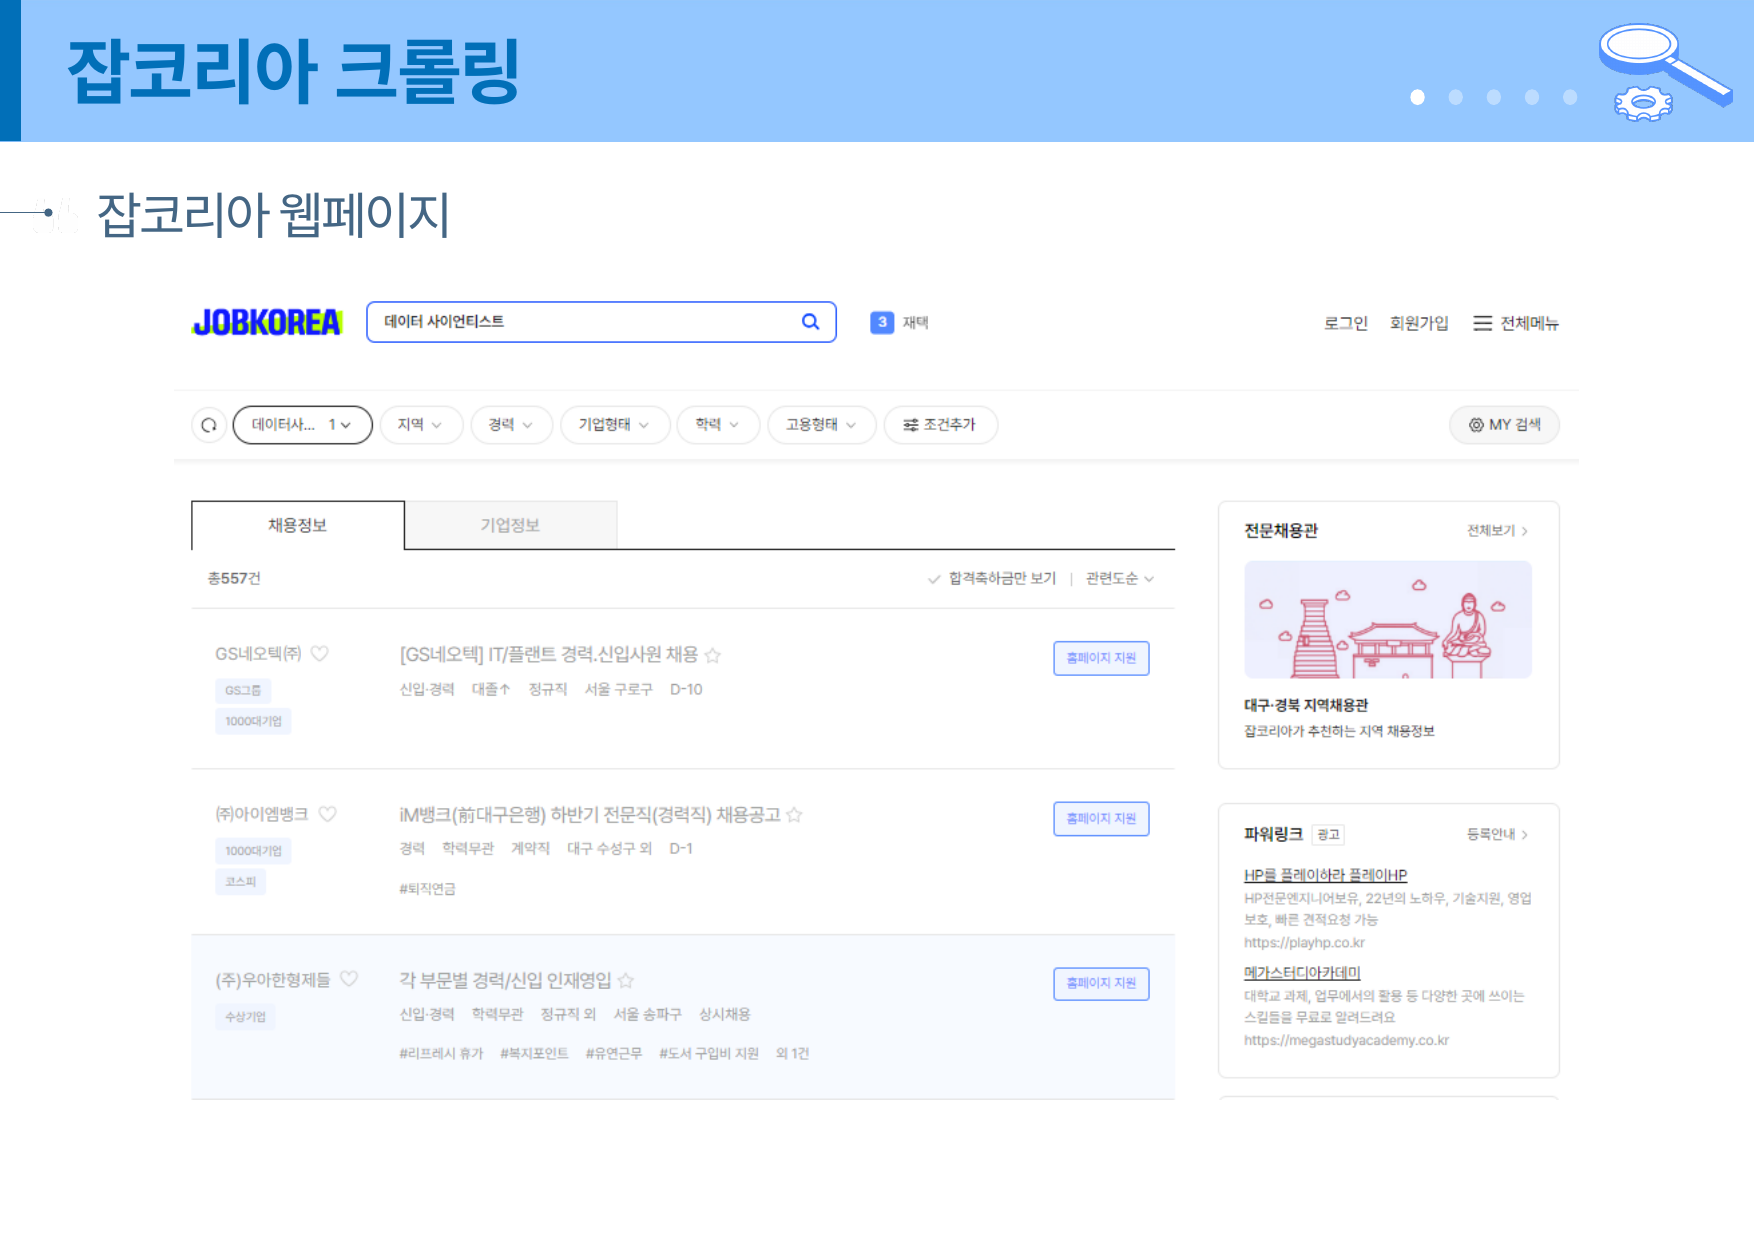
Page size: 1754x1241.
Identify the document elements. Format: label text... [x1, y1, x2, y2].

title 잡코리아 크롤링 [51, 29, 590, 123]
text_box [0, 177, 488, 253]
picture [21, 0, 1754, 142]
picture [174, 260, 1579, 1100]
